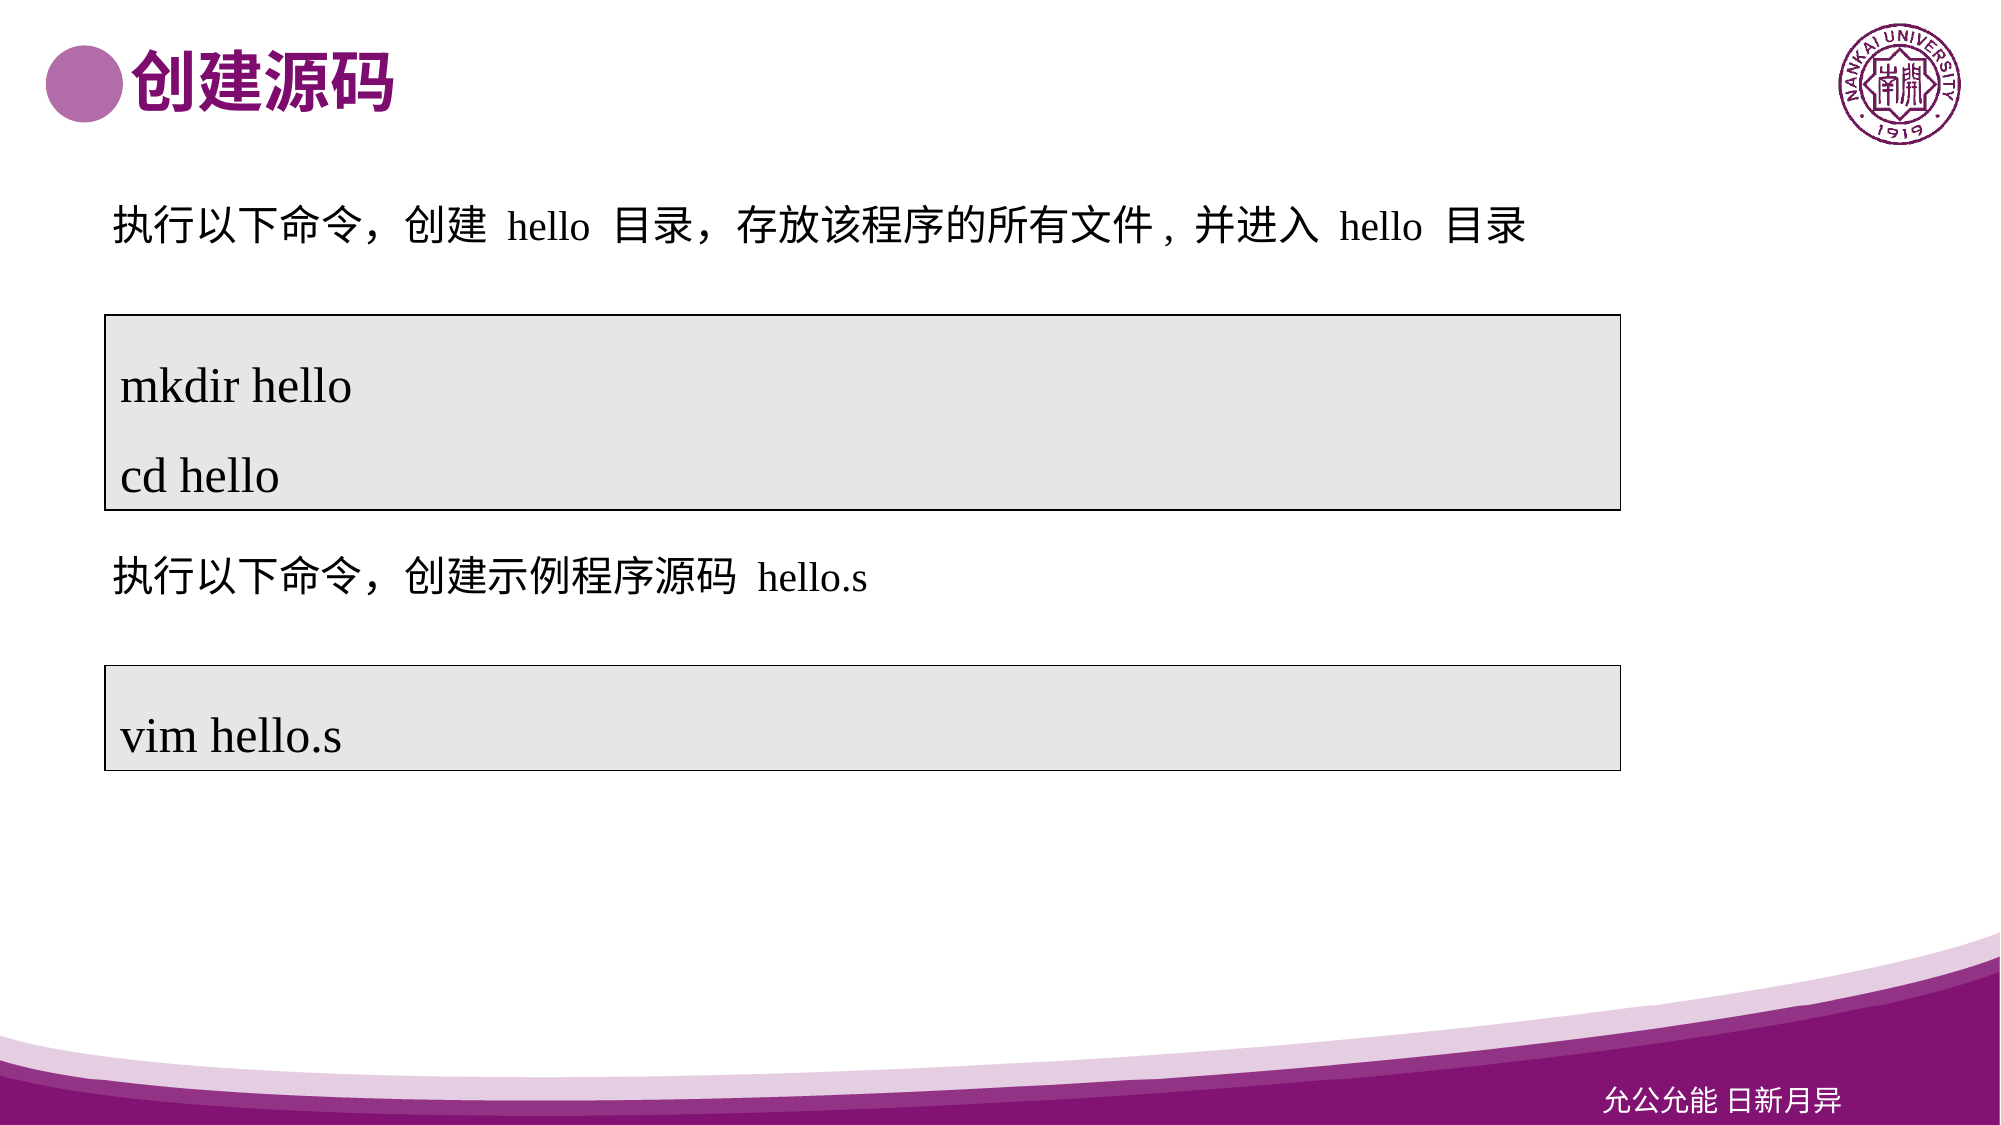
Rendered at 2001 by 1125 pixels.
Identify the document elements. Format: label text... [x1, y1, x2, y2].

picture [1828, 13, 1971, 155]
picture [0, 931, 2000, 1125]
text_box 执行以下命令，创建 hello 目录，存放该程序的所有文件, 并进入 hello 目录 [97, 191, 1865, 257]
text_box vim hello.s [105, 665, 1621, 771]
text_box 执行以下命令，创建示例程序源码 hello.s [97, 517, 884, 608]
text_box mkdir hello cd hello [105, 314, 1621, 497]
text_box [105, 497, 2000, 573]
text_box 创建源码 [115, 41, 1702, 128]
